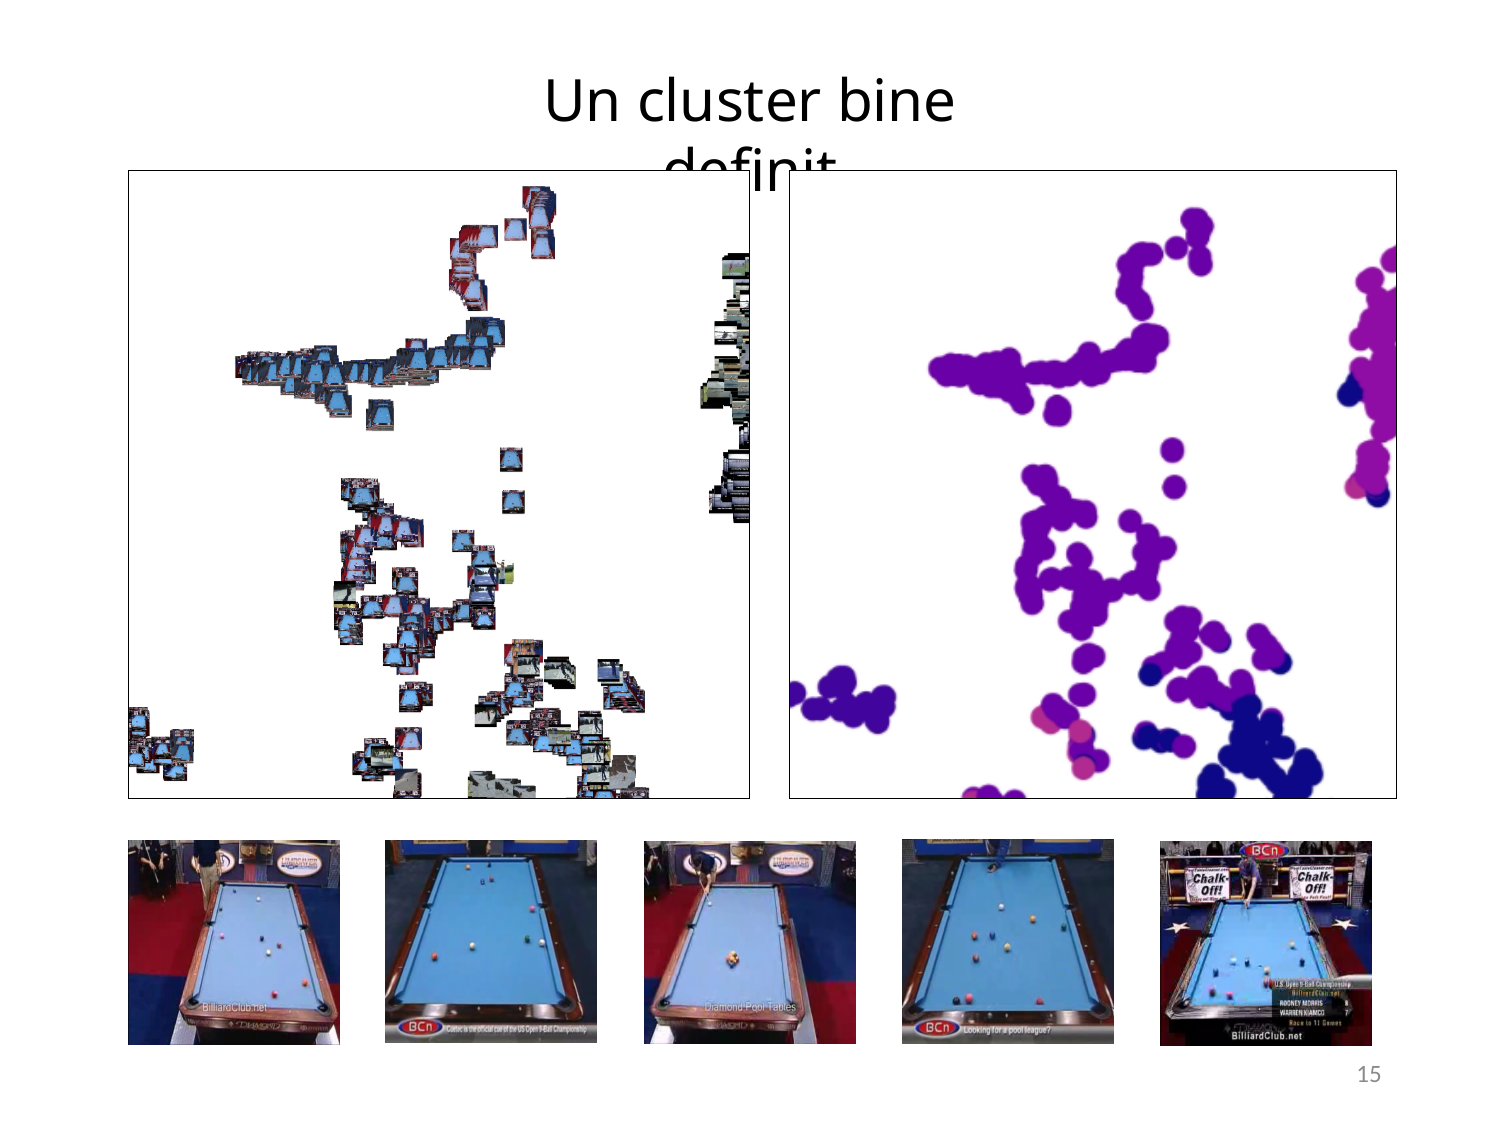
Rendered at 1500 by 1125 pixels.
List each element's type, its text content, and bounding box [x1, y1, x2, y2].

picture [385, 840, 597, 1043]
picture [1160, 841, 1372, 1046]
picture [789, 170, 1397, 799]
slide_number 15 [1059, 1042, 1397, 1103]
picture [128, 170, 750, 799]
picture [902, 839, 1114, 1044]
picture [128, 840, 340, 1045]
picture [644, 841, 856, 1044]
text_box Un cluster bine definit [472, 55, 1028, 211]
